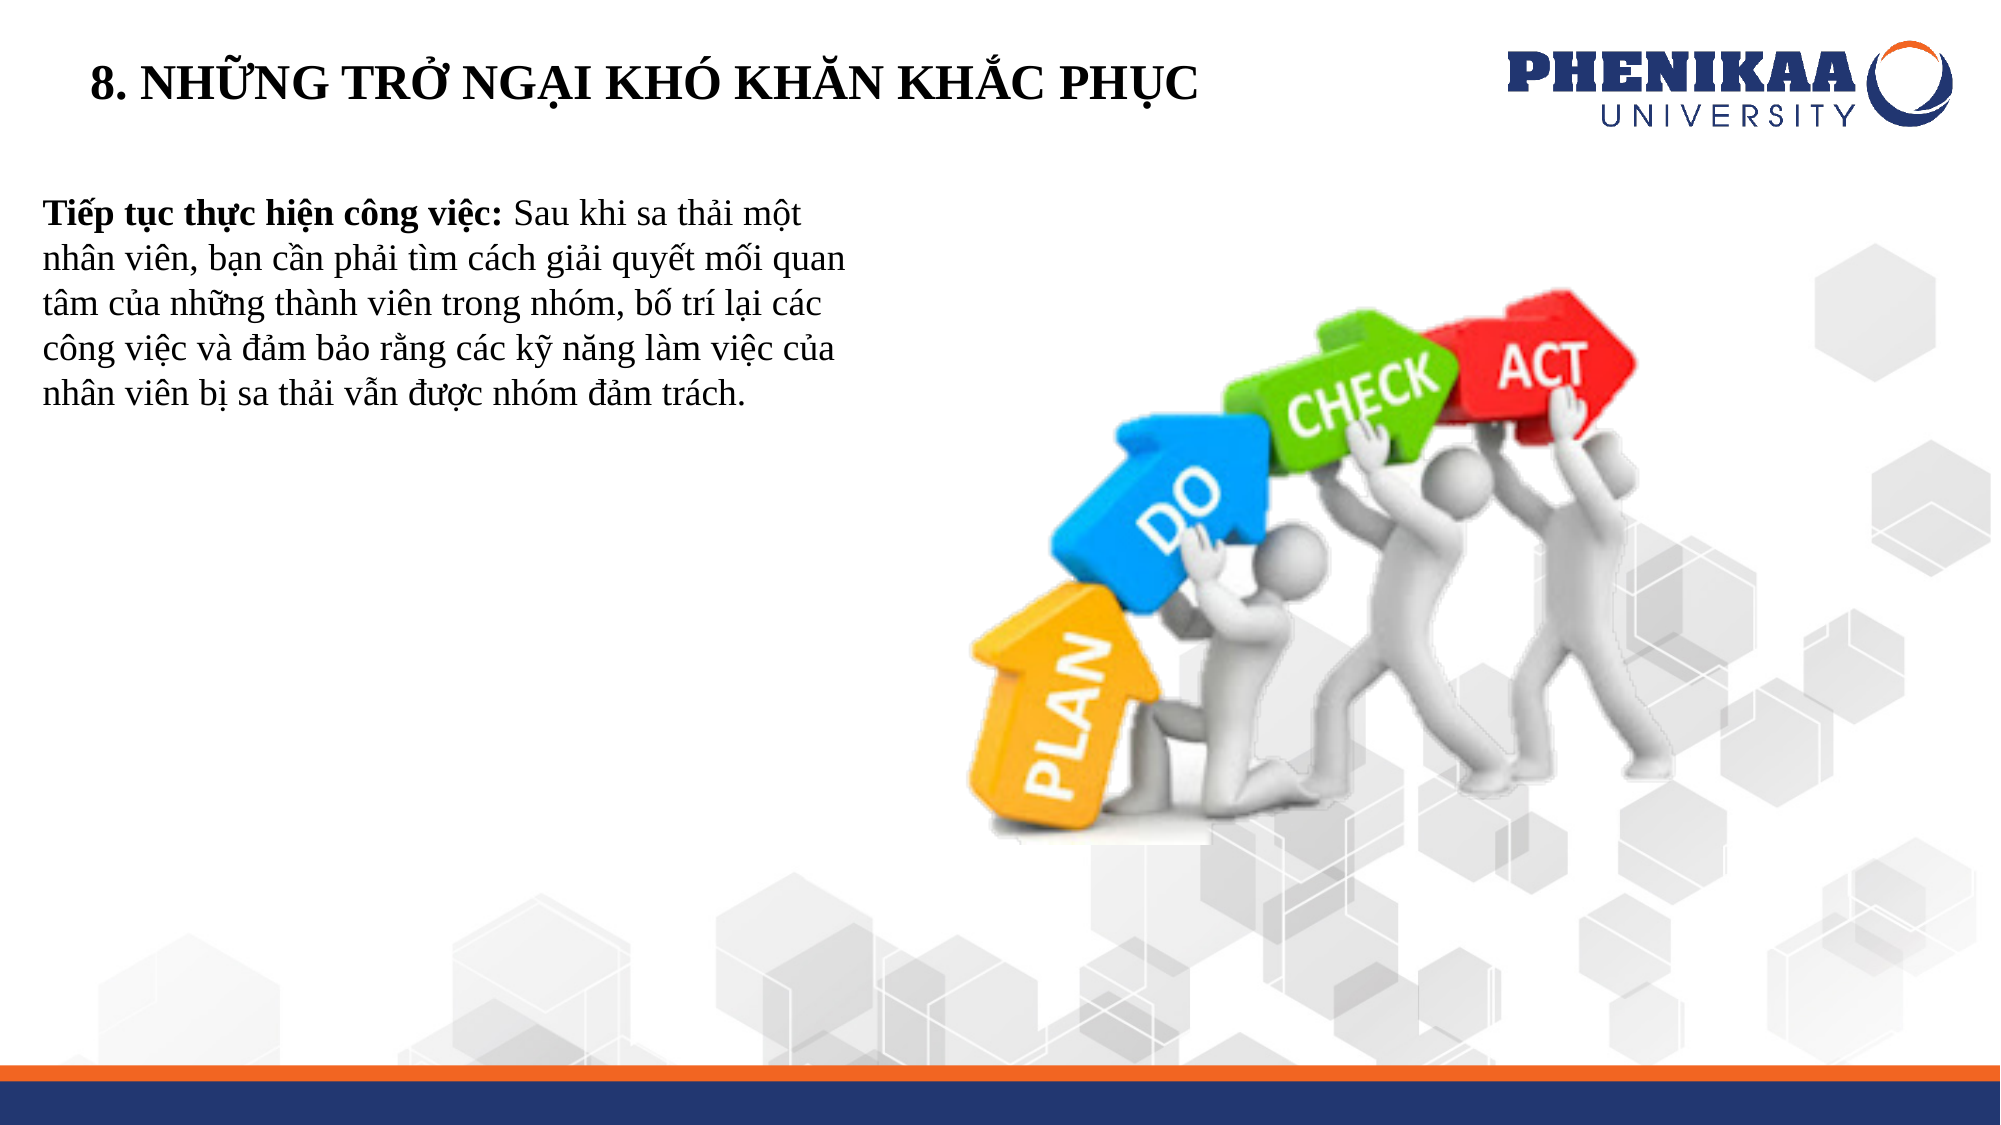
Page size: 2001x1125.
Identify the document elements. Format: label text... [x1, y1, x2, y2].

text_box Tiếp tục thực hiện công việc: Sau khi sa thải một nhân viên, bạn cần phải tìm cách giải quyết mối quan tâm của những thành viên trong nhóm, bố trí lại các công việc và đảm bảo rằng các kỹ năng làm việc của nhân viên bị sa thải vẫn được nhóm đảm trách. [27, 180, 891, 420]
text_box 8. NHỮNG TRỞ NGẠI KHÓ KHĂN KHẮC PHỤC [75, 37, 1433, 117]
picture [0, 0, 2000, 1065]
